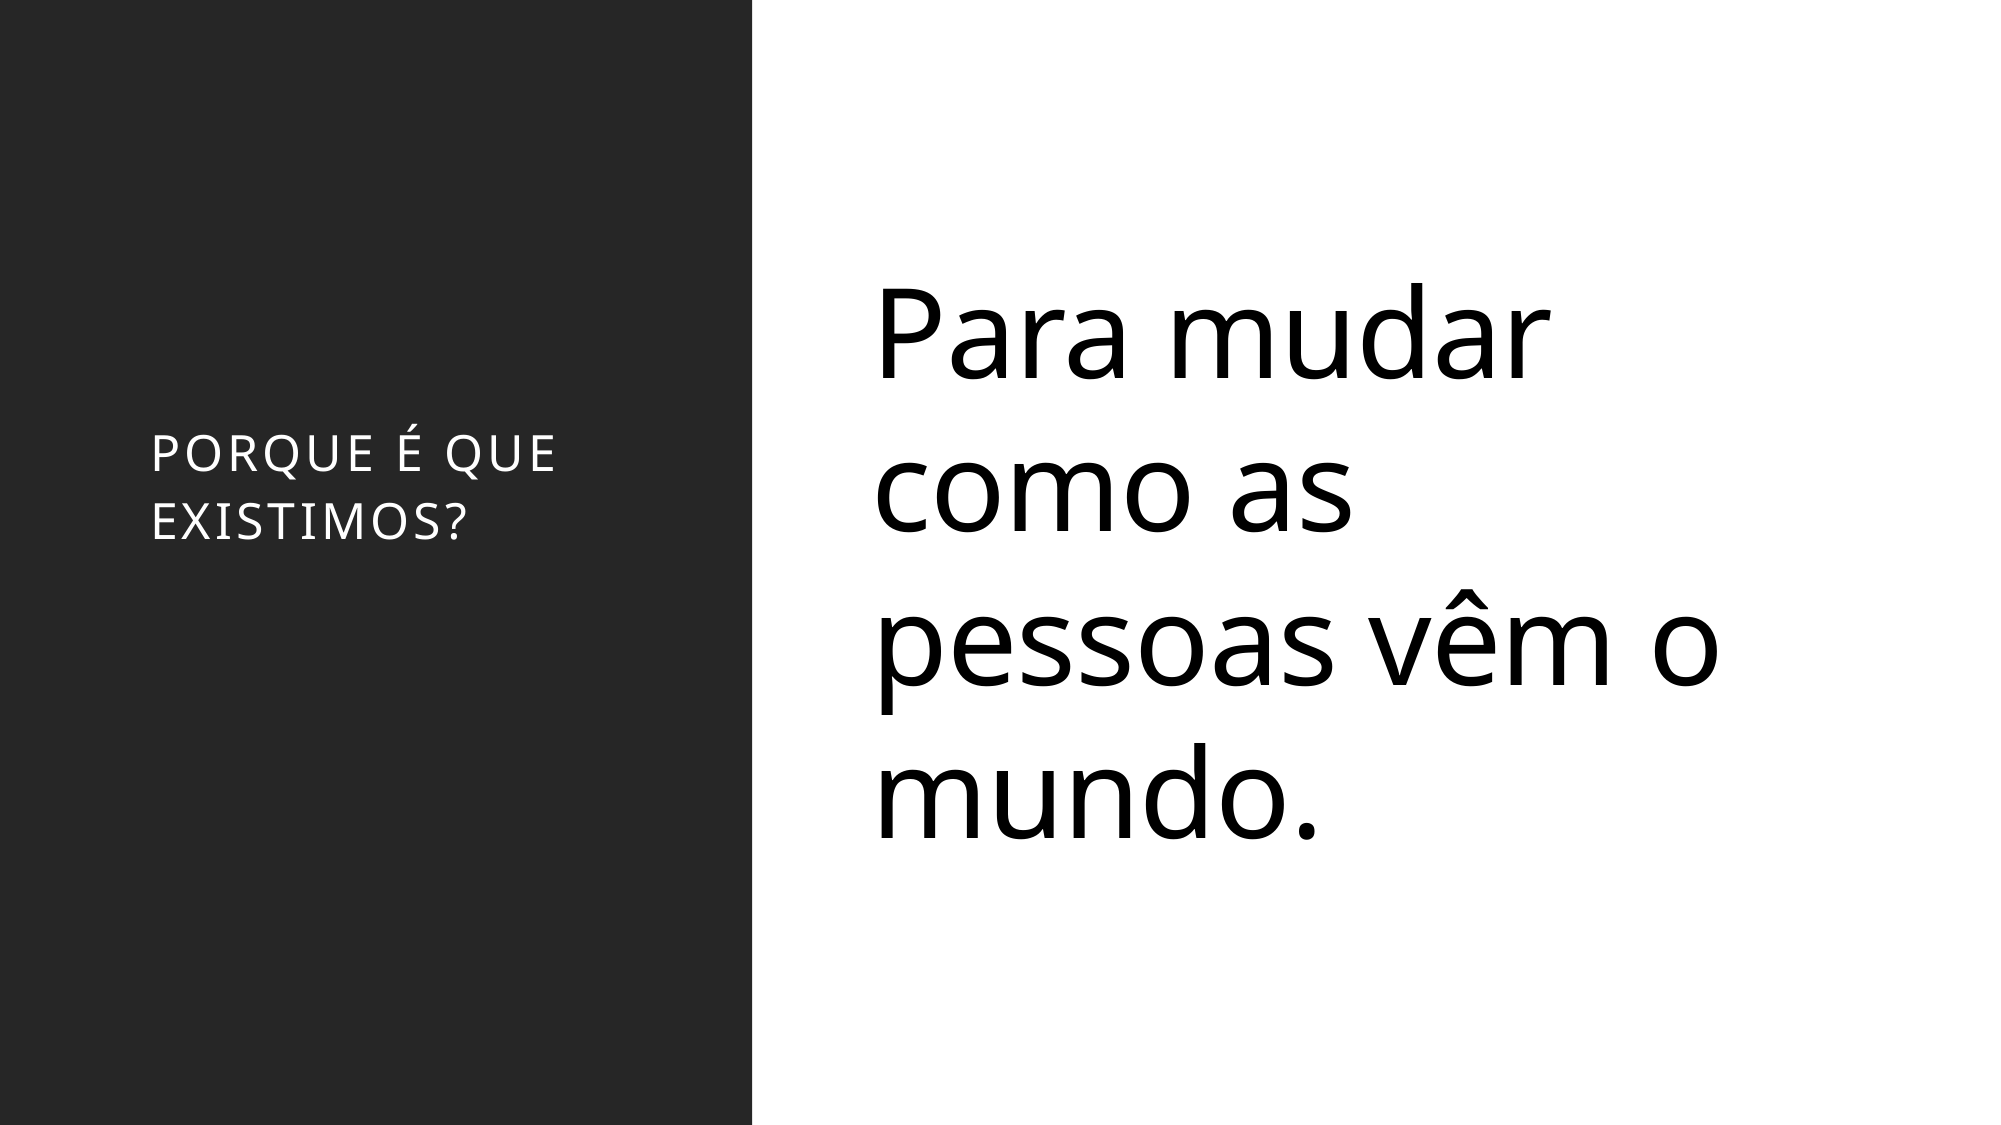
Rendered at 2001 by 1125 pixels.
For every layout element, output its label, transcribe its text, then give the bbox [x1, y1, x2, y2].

text_box [753, 0, 2000, 1125]
text_box Porque é que existimos? [135, 190, 700, 919]
text_box Para mudar como as pessoas vêm o mundo. [856, 158, 1841, 967]
text_box [0, 0, 753, 1125]
